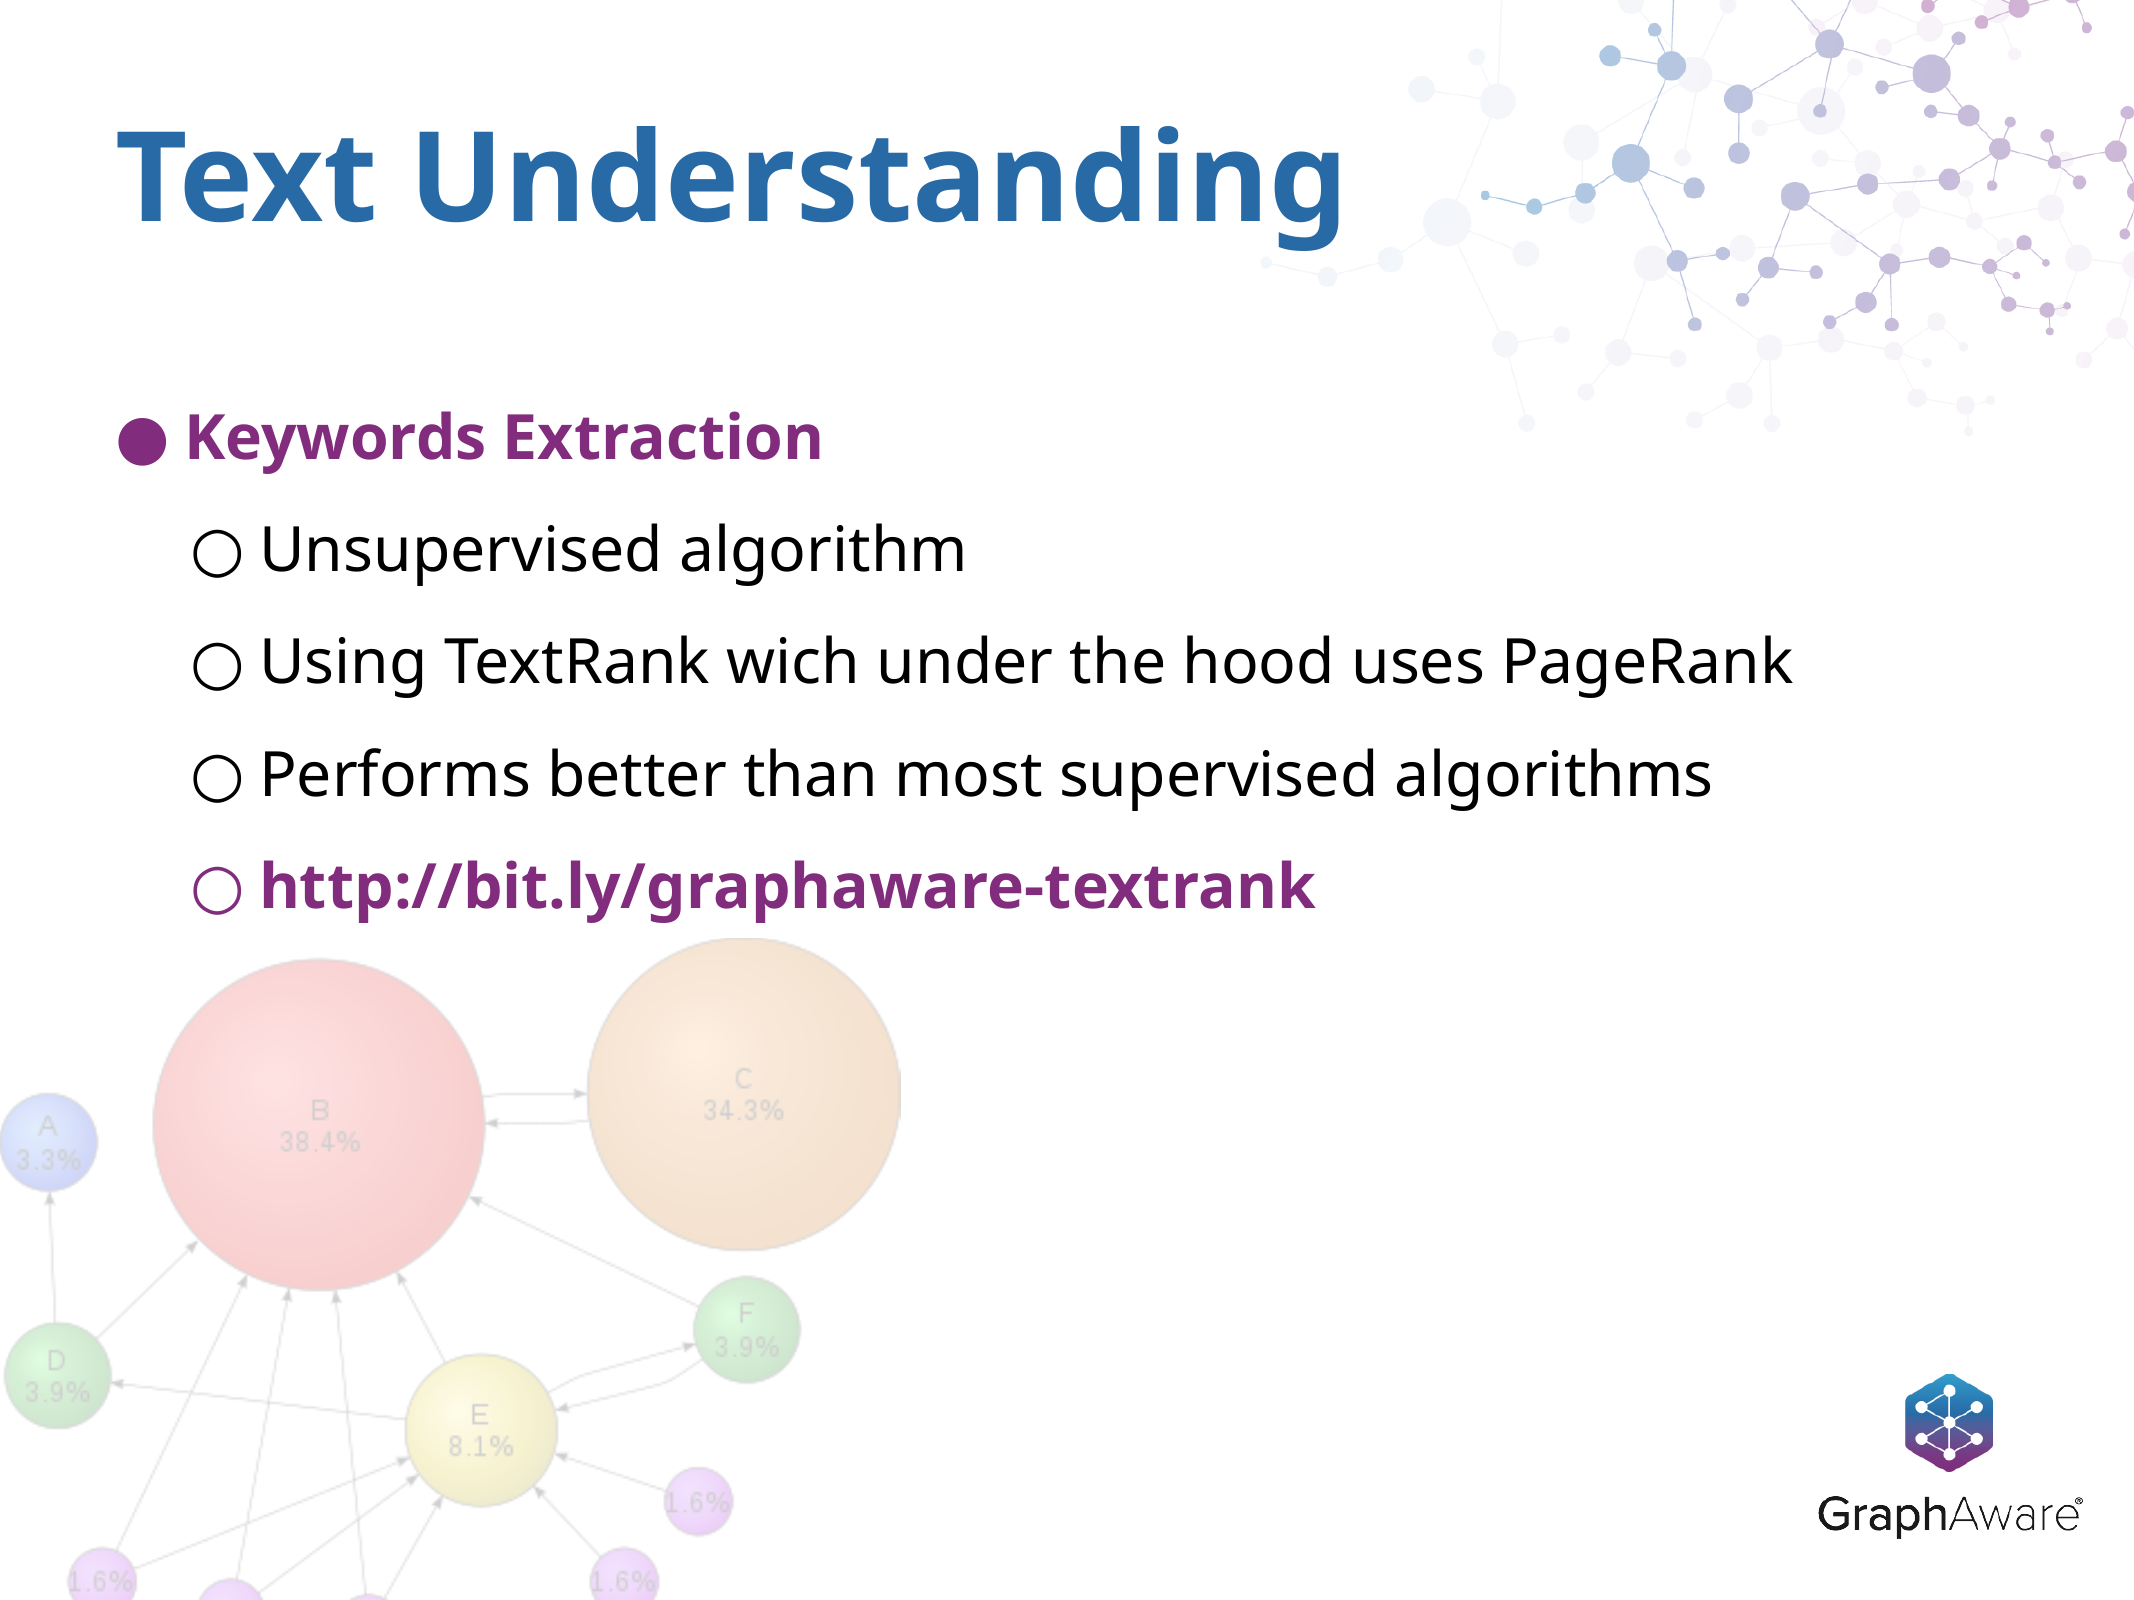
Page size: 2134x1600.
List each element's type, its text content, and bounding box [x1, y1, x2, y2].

picture [0, 938, 901, 1600]
picture [1816, 1374, 2085, 1542]
list Keywords Extraction Unsupervised algorithm Using TextRank wich under the hood uses PageRank Performs better than most supervised algorithms http://bit.ly/graphaware-textrank [104, 354, 2025, 1253]
title Text Understanding [104, 91, 2025, 350]
